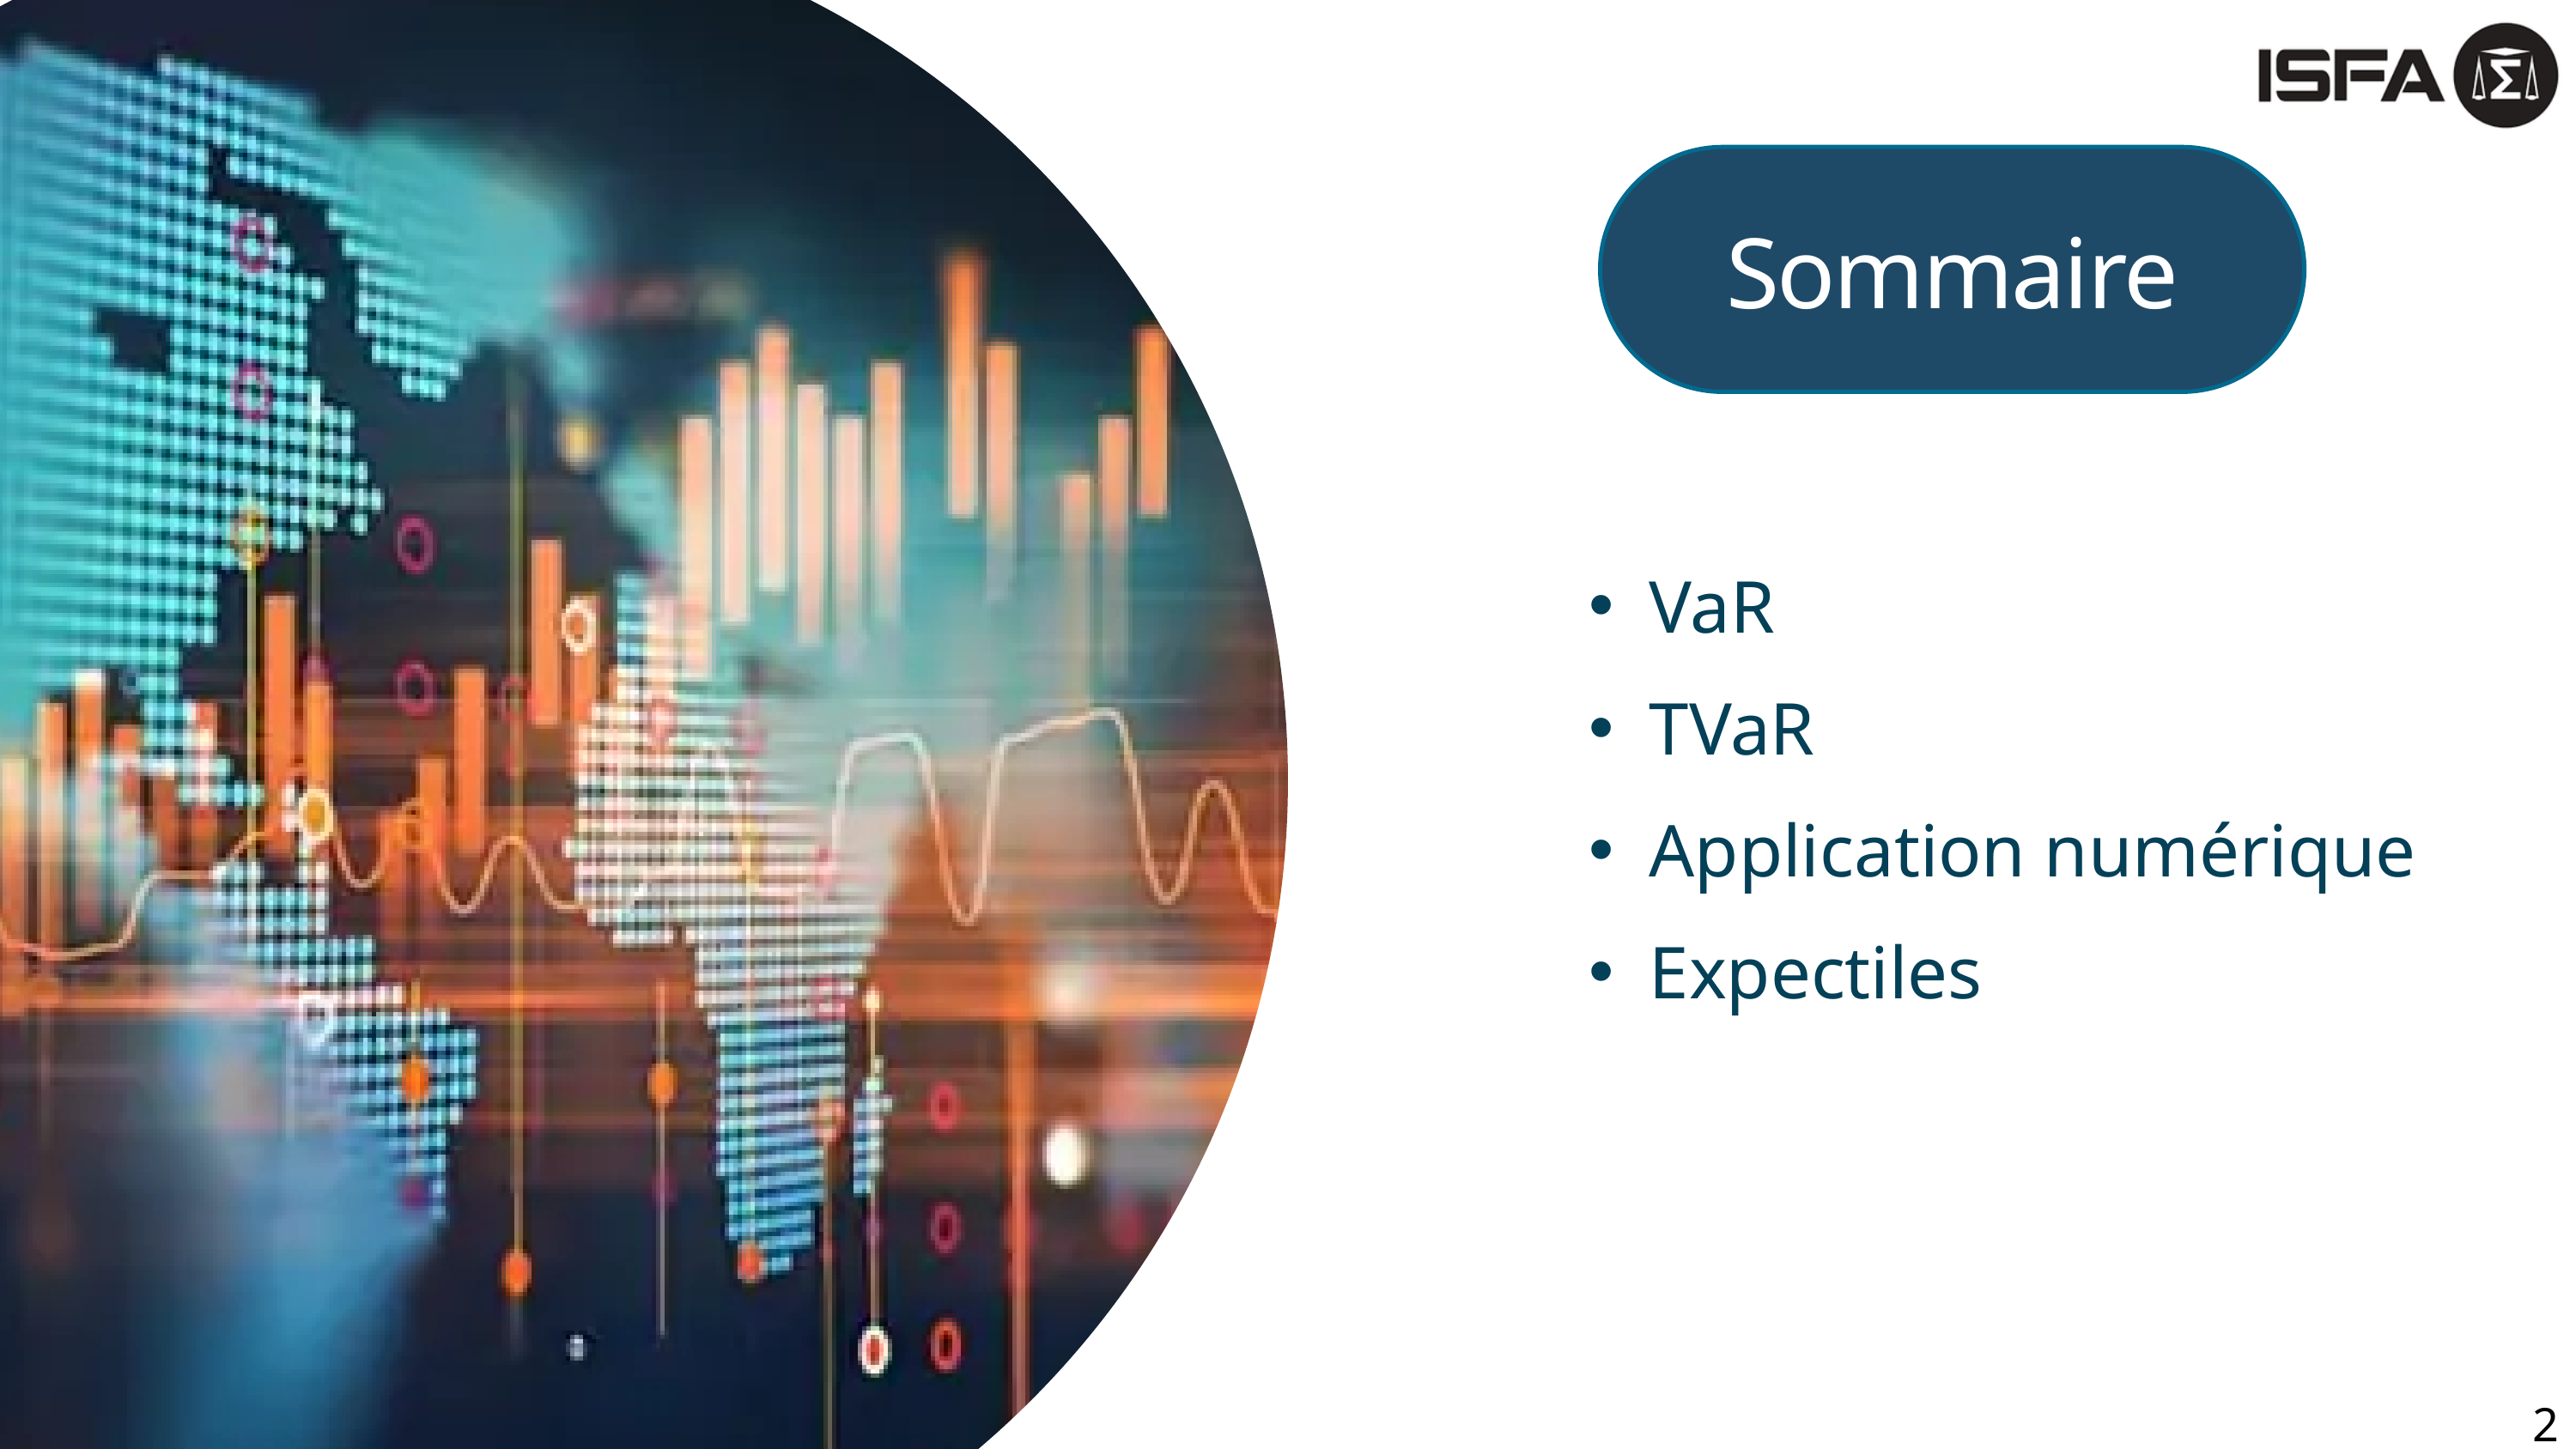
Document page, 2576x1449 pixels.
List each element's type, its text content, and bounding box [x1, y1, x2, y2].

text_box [1527, 555, 2466, 1007]
text_box [2239, 0, 2576, 149]
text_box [1597, 144, 2307, 395]
text_box 2 [2531, 1391, 2561, 1449]
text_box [0, 0, 1289, 1449]
